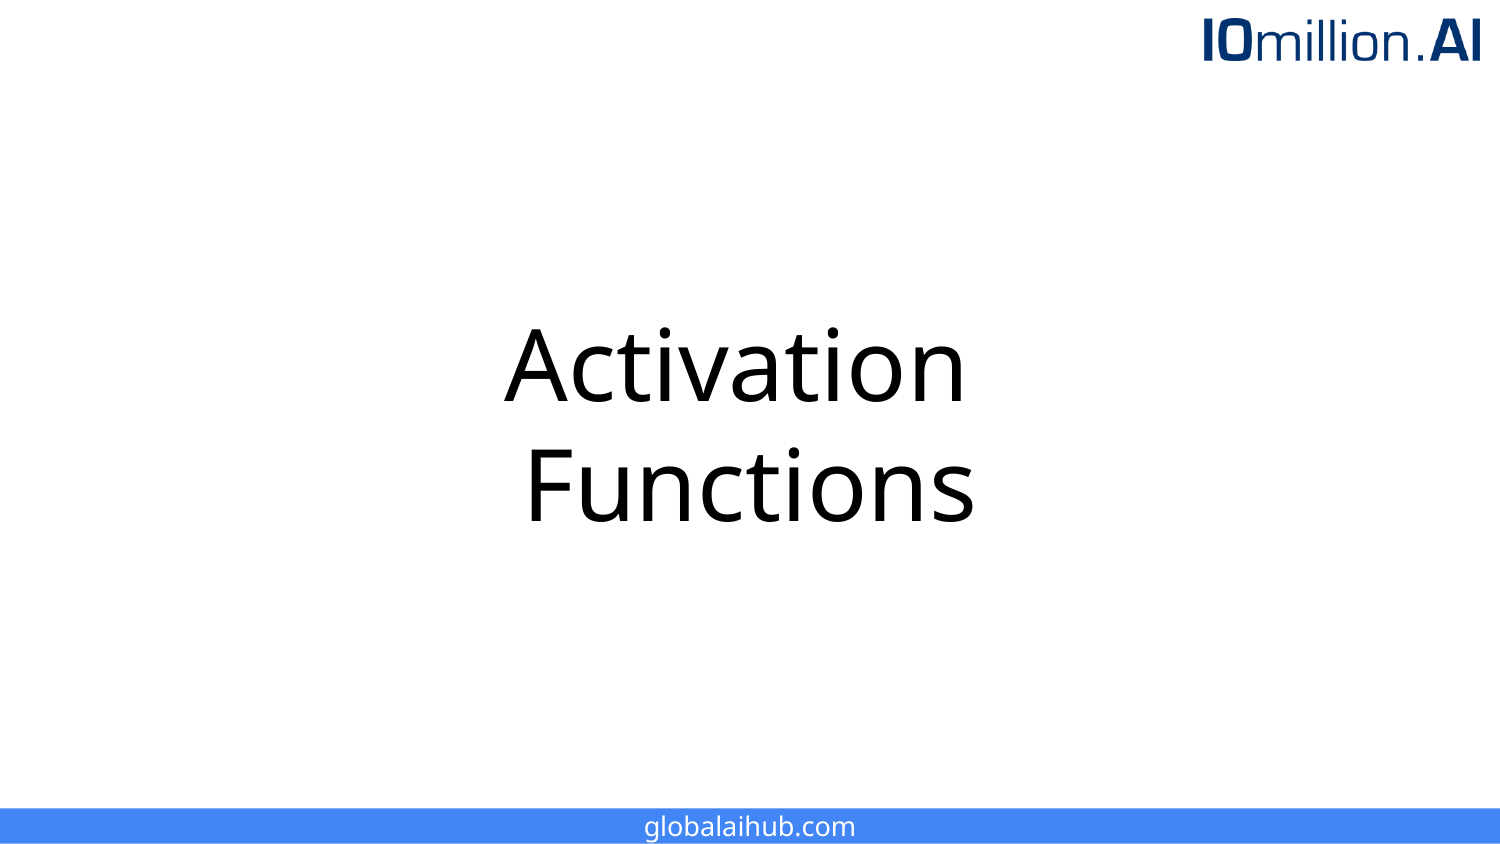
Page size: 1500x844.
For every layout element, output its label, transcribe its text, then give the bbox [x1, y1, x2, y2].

title Activation Functions [51, 352, 1449, 491]
picture [1204, 18, 1480, 61]
